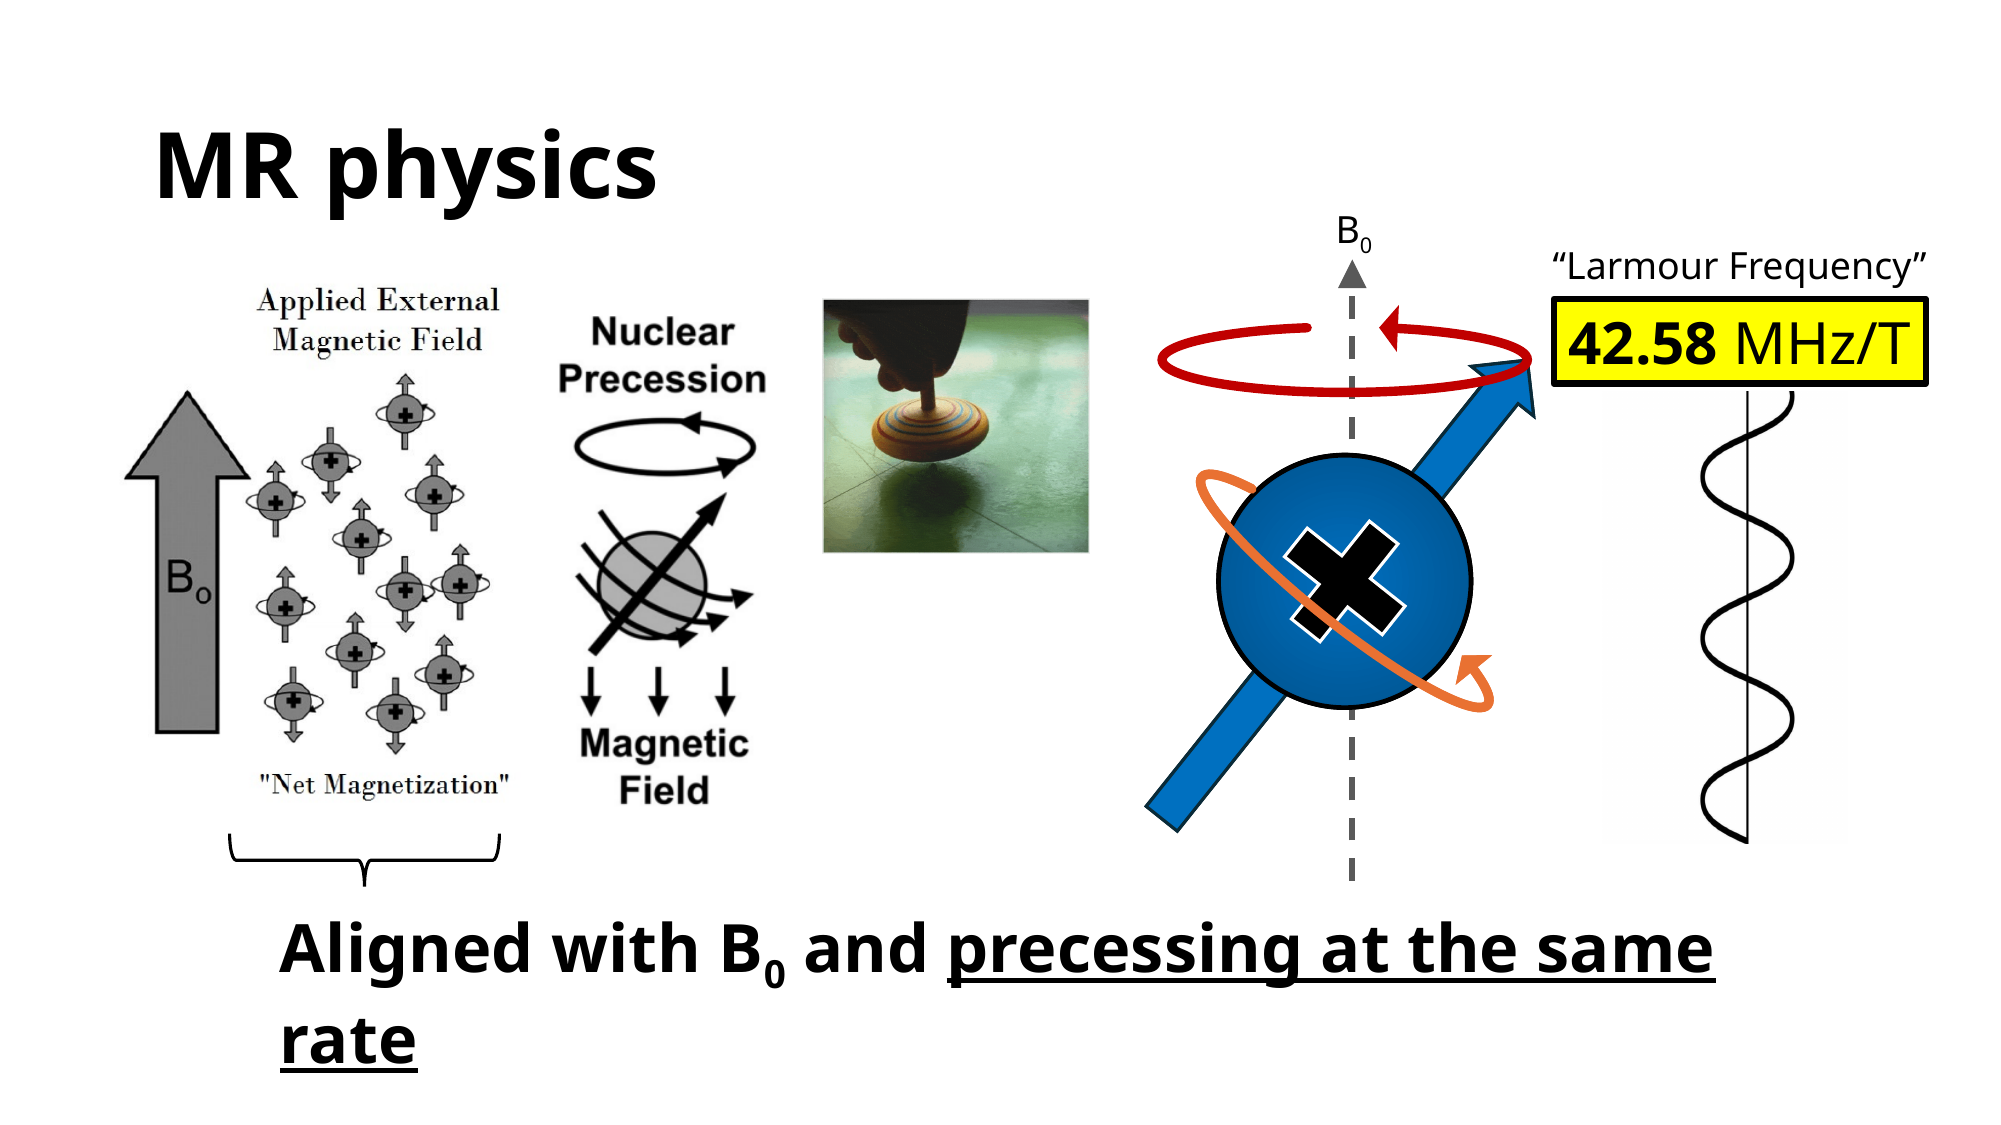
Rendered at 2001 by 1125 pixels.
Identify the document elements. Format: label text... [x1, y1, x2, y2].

picture [1498, 391, 1952, 844]
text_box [1161, 198, 1528, 884]
text_box Aligned with B0 and precessing at the same rate [265, 898, 1735, 1085]
text_box 42.58 MHz/T [1553, 298, 1926, 384]
title MR physics [137, 59, 1863, 278]
text_box [228, 833, 501, 887]
picture [821, 298, 1091, 554]
picture [98, 264, 786, 827]
text_box “Larmour Frequency” [1537, 234, 1942, 295]
